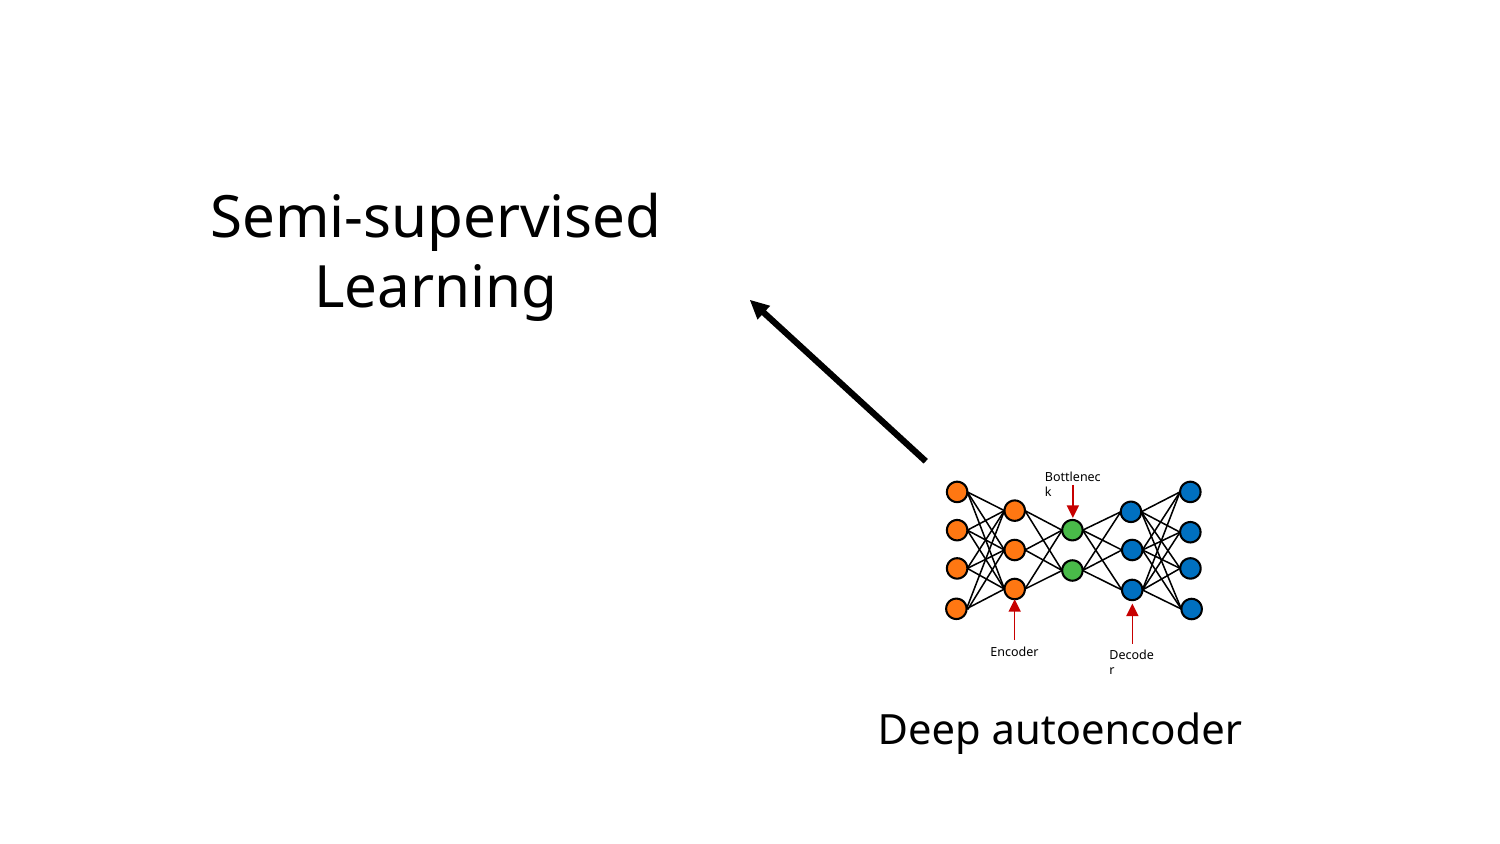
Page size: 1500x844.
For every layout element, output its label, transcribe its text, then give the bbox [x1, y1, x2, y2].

text_box Semi-supervised Learning [96, 216, 775, 283]
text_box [720, 461, 1400, 762]
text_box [749, 299, 927, 462]
